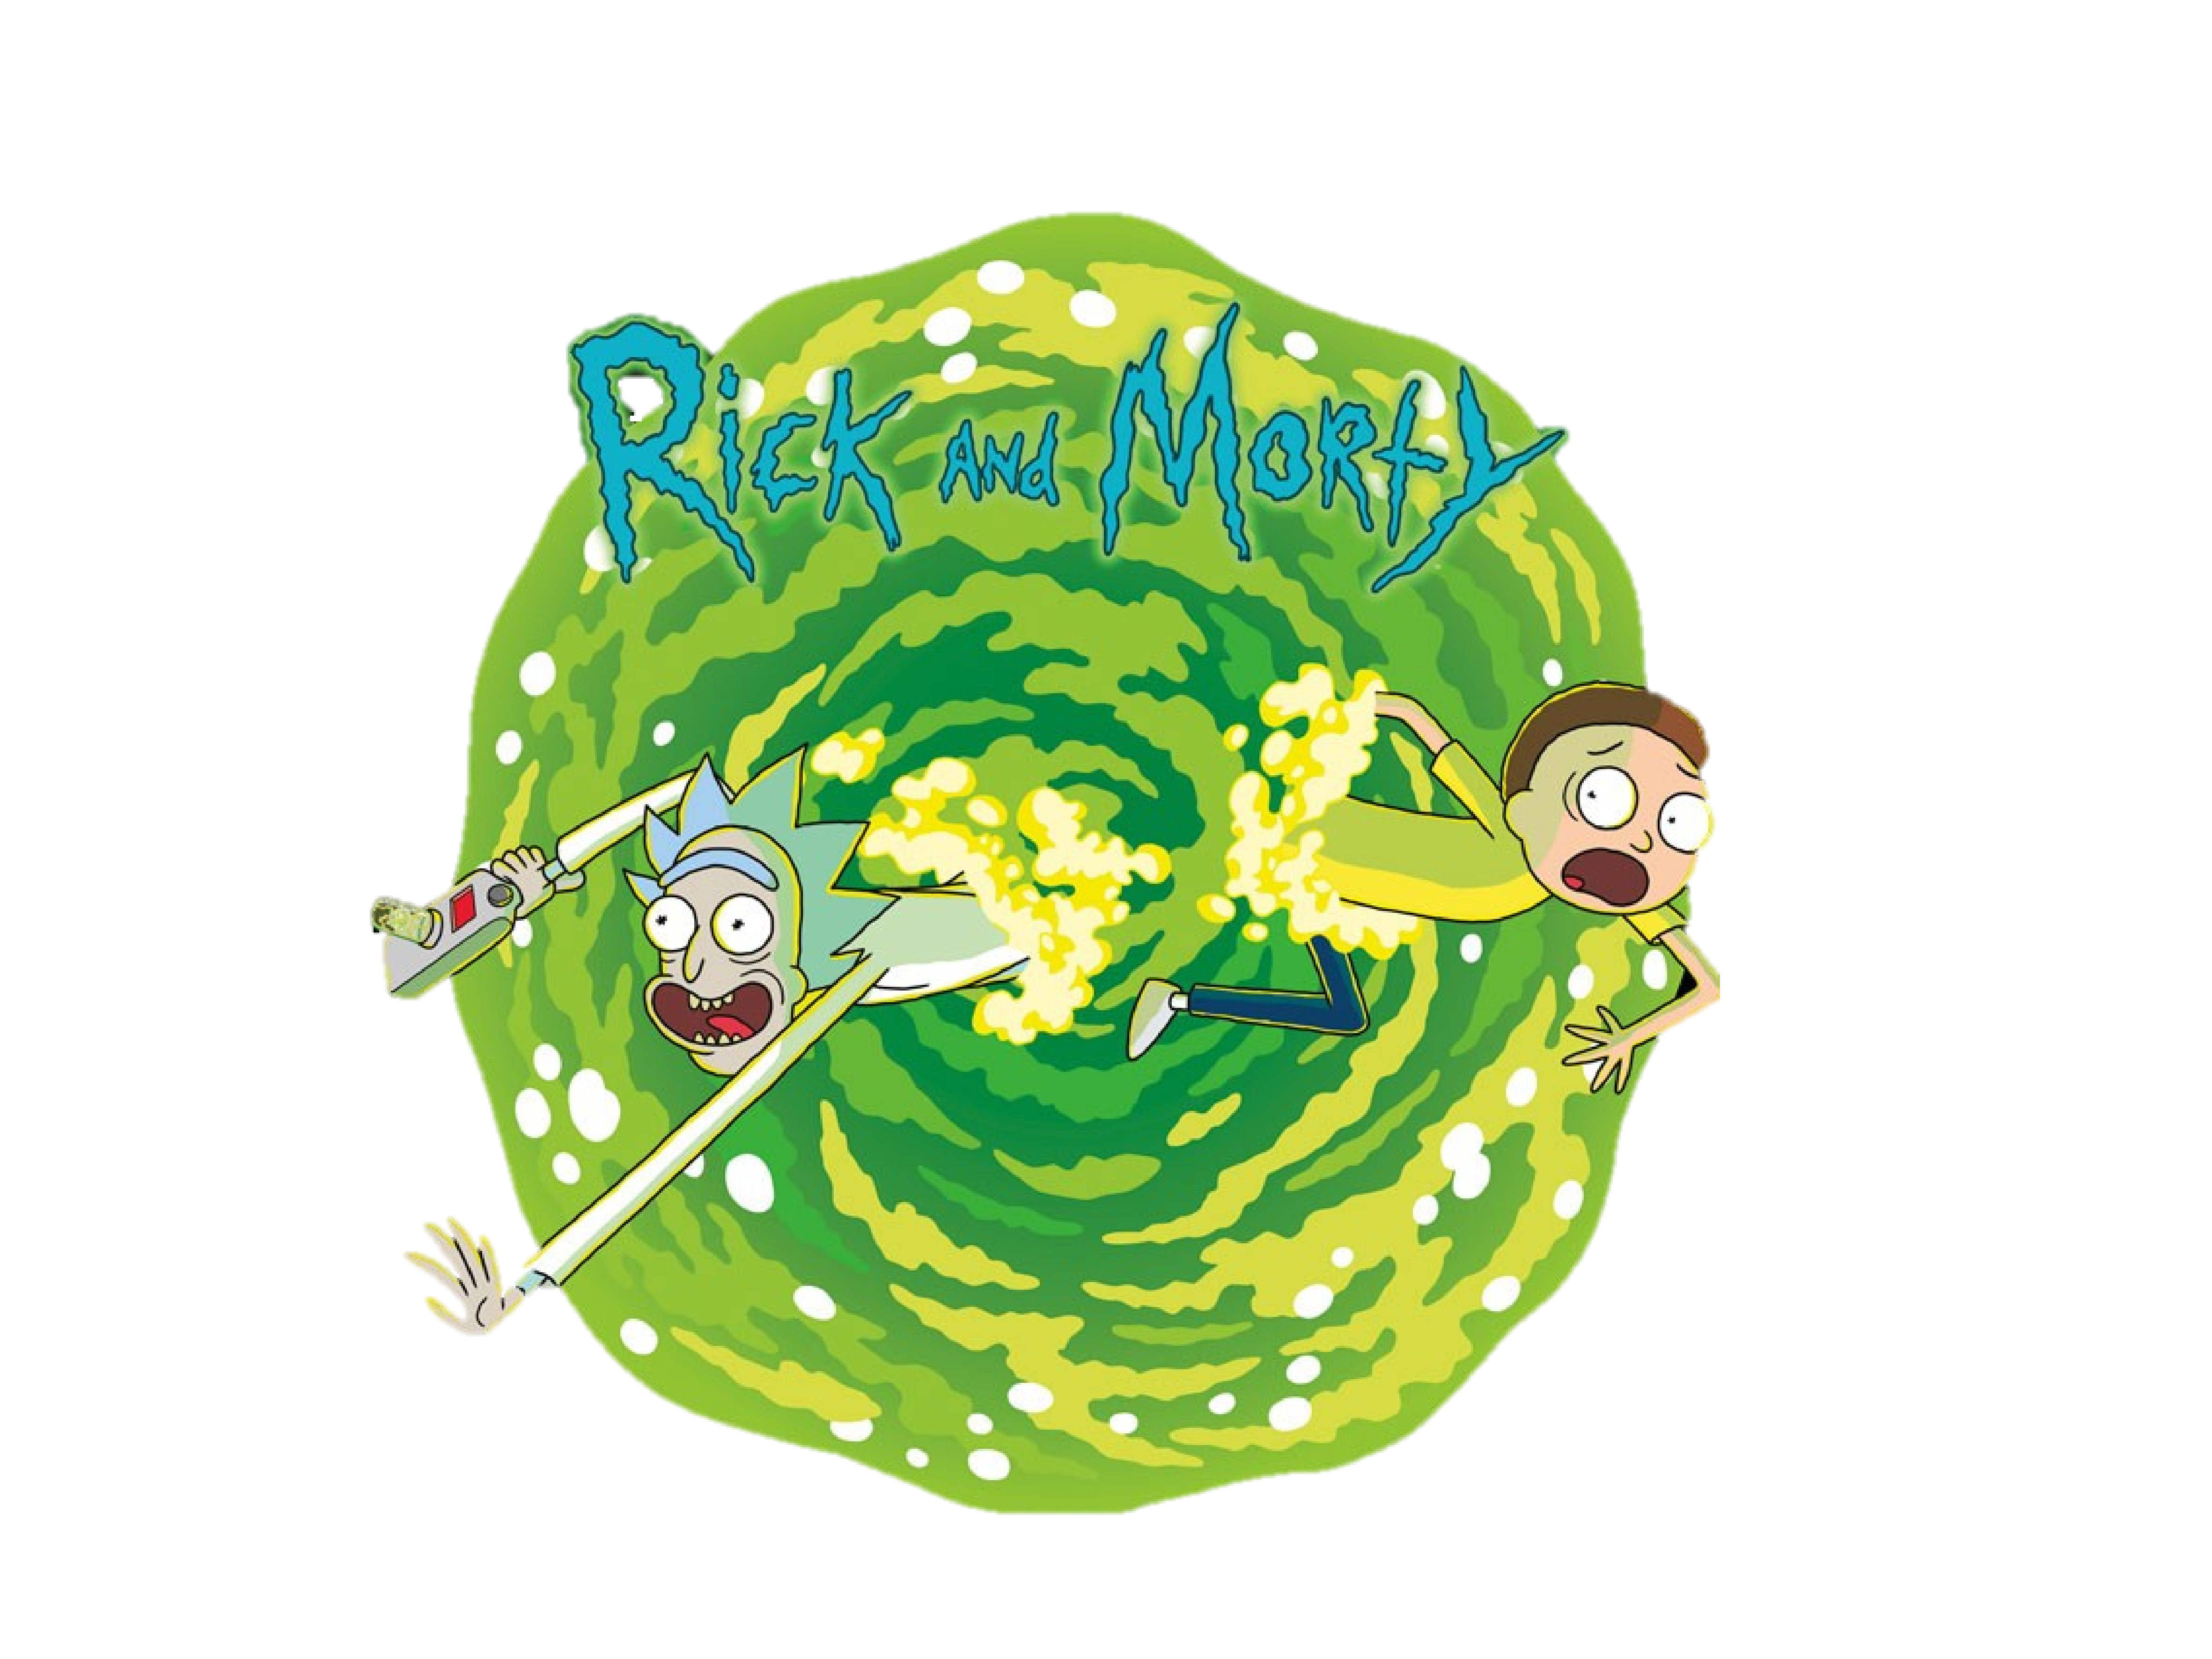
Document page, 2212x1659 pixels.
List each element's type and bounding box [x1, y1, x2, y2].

picture [341, 202, 1798, 1659]
